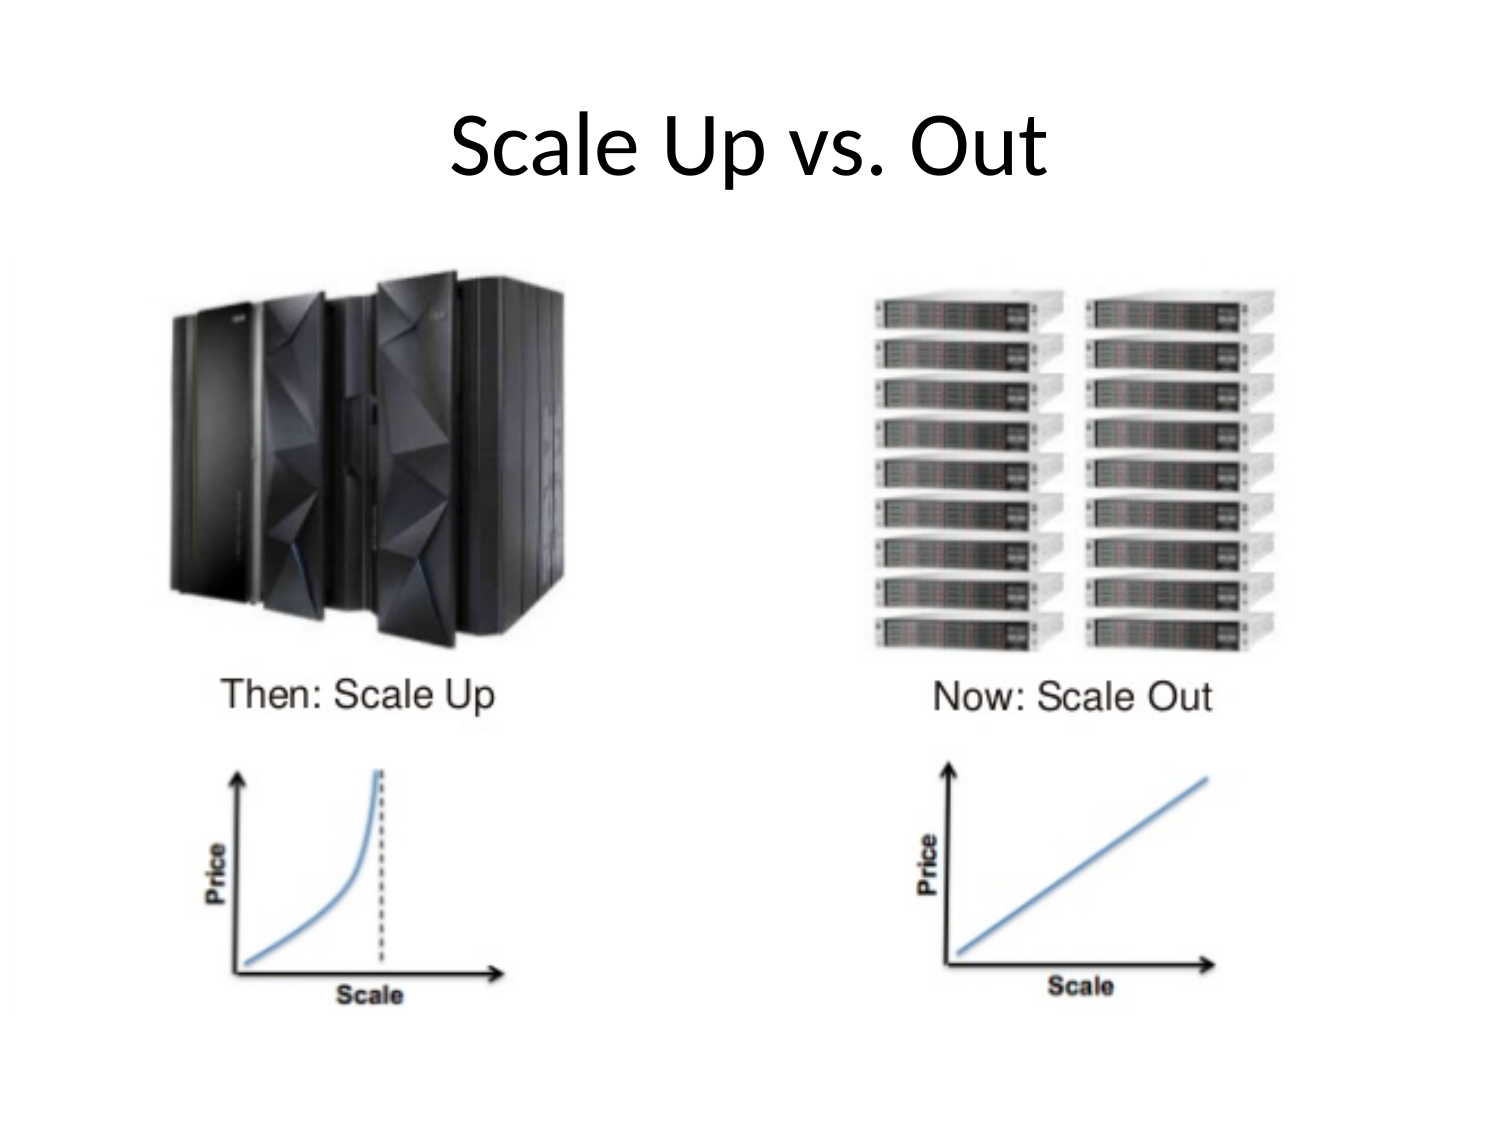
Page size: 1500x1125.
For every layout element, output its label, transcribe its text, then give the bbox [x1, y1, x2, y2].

picture [7, 257, 1451, 1016]
title Scale Up vs. Out [75, 45, 1425, 233]
